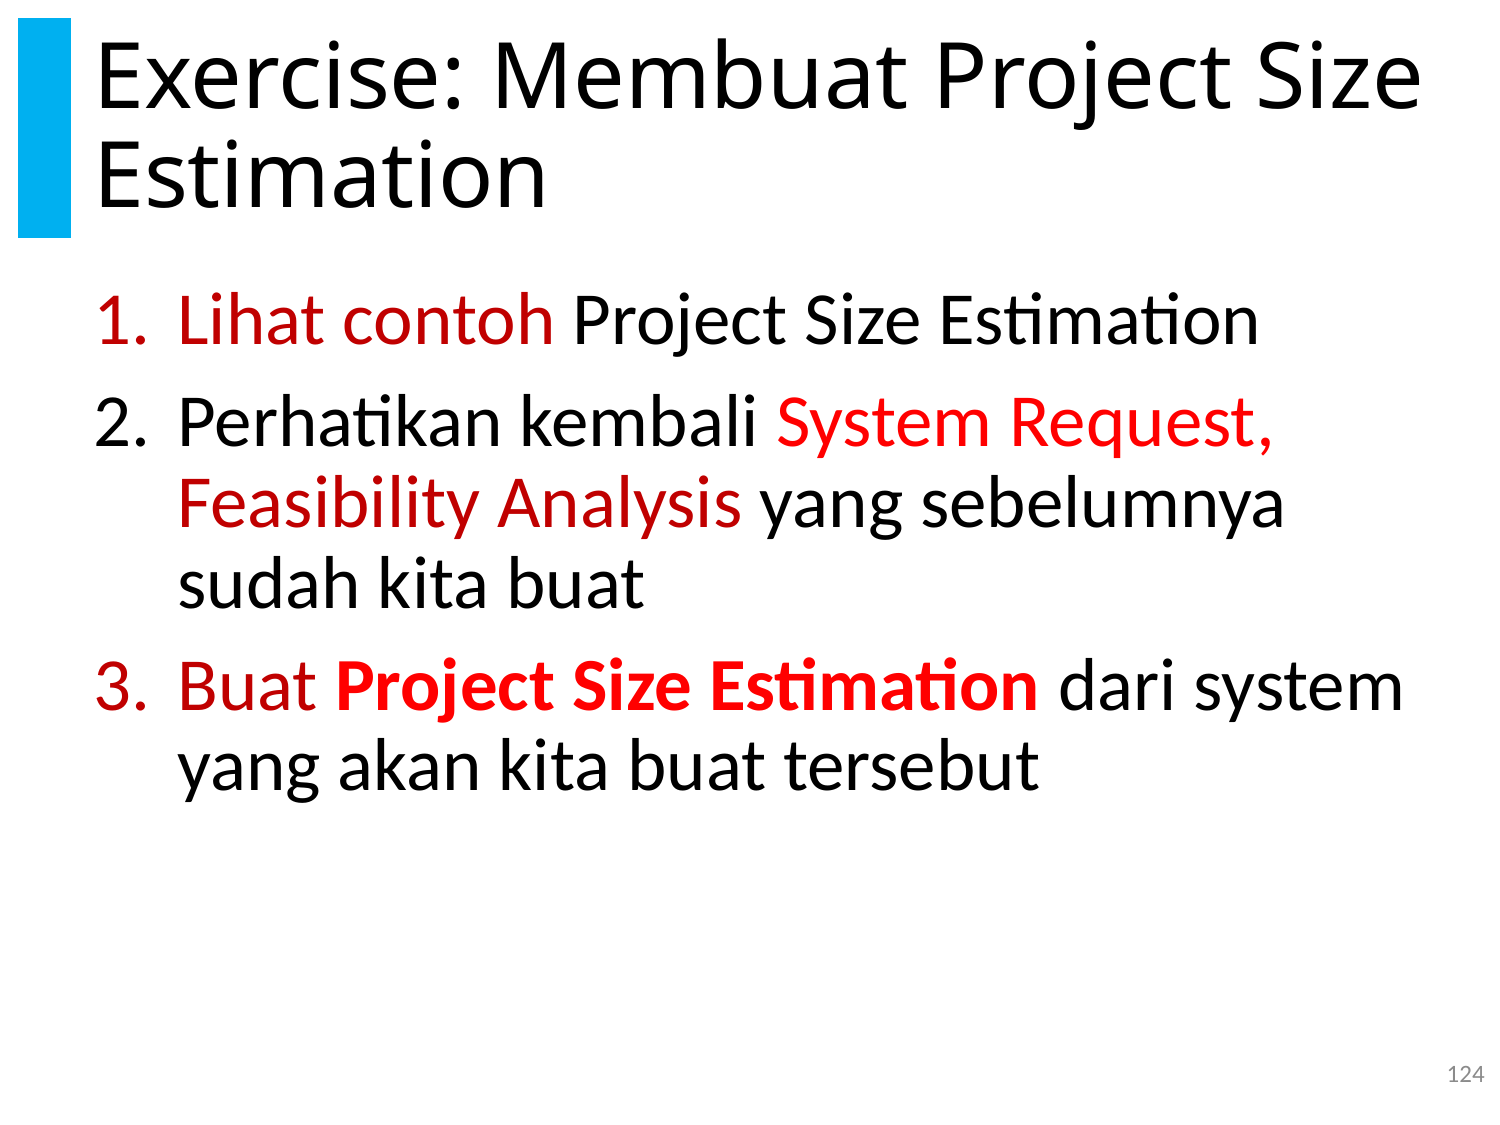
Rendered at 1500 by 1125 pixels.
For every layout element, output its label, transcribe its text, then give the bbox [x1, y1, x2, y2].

title Exercise: Membuat Project Size Estimation [78, 19, 1443, 237]
slide_number 124 [1162, 1042, 1500, 1103]
list Lihat contoh Project Size Estimation Perhatikan kembali System Request, Feasibility Analysis yang sebelumnya sudah kita buat Buat Project Size Estimation dari system yang akan kita buat tersebut [78, 272, 1443, 1070]
